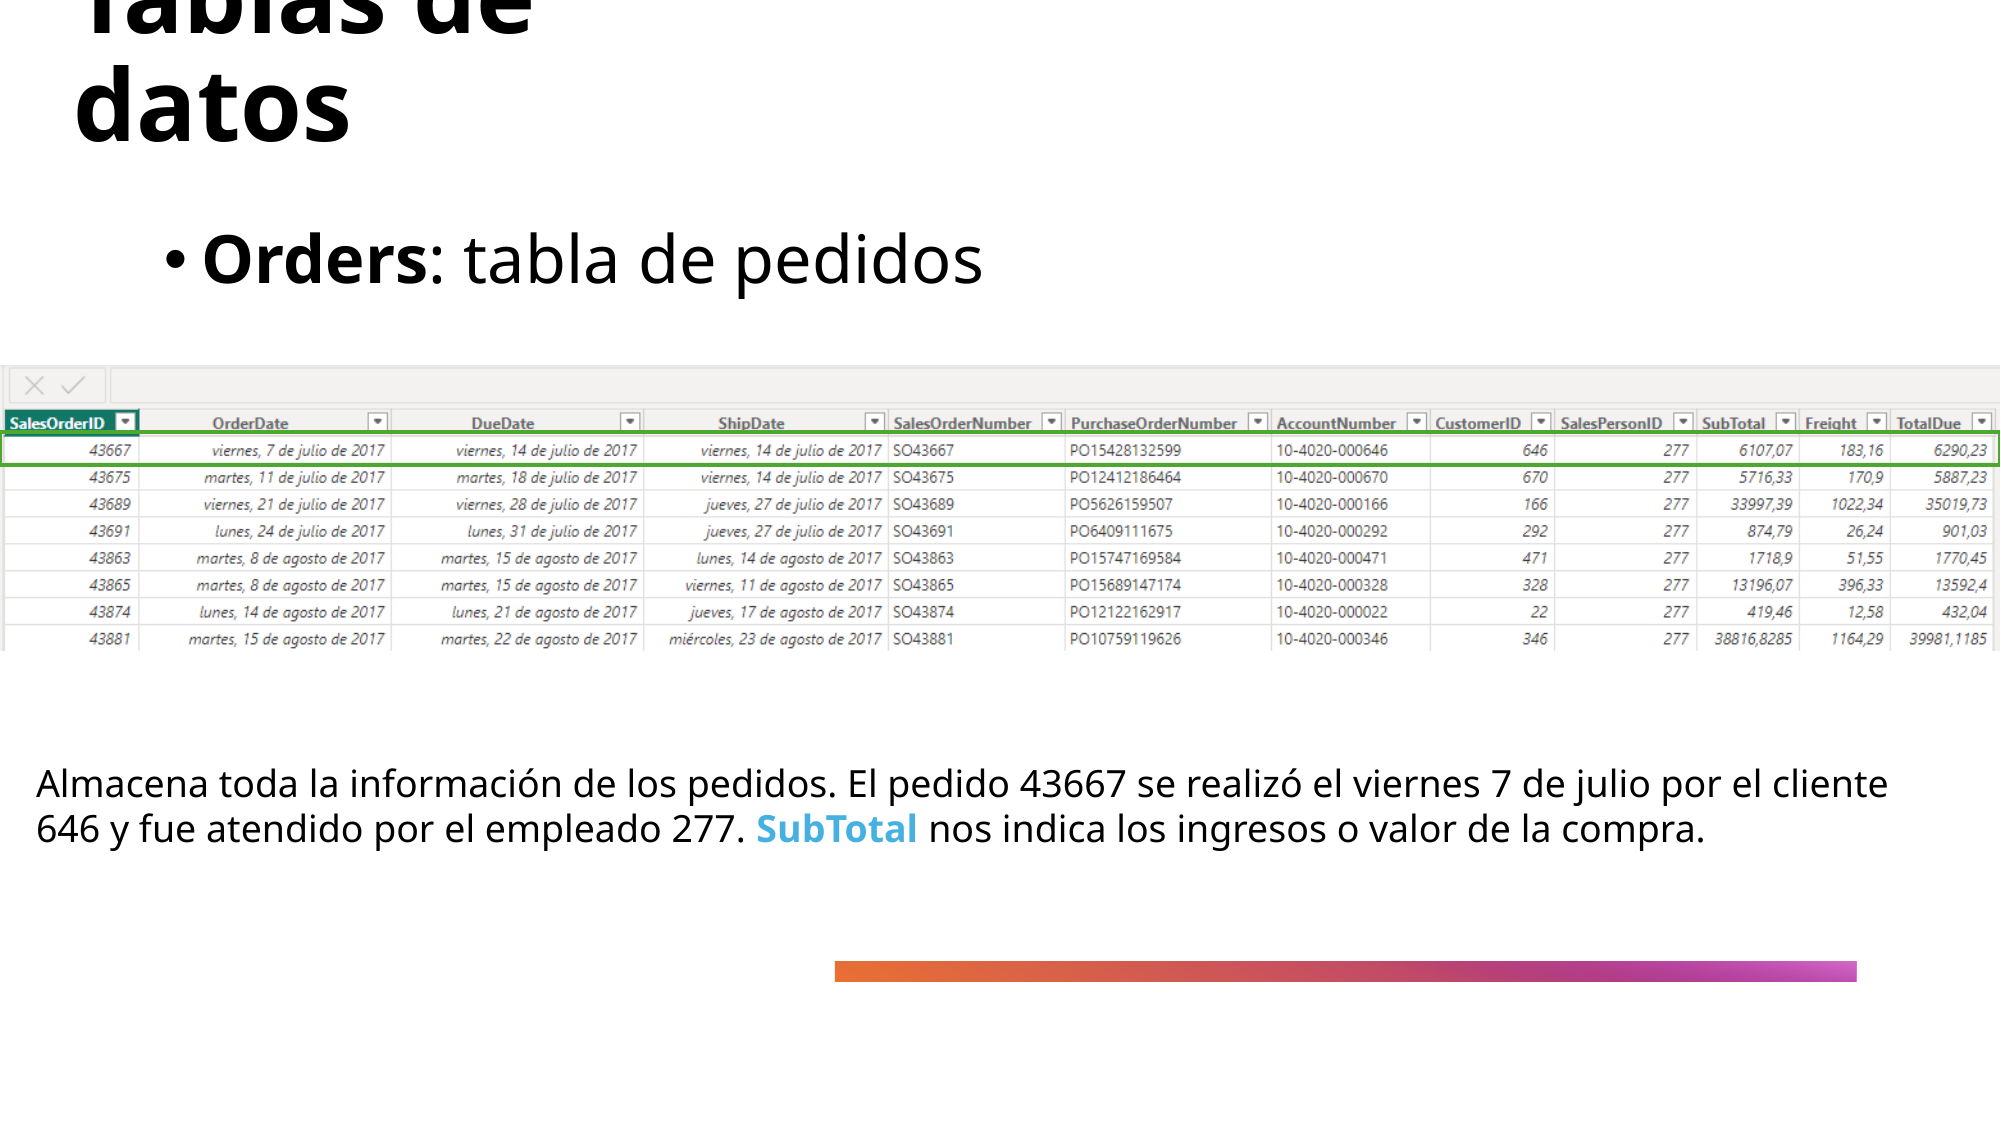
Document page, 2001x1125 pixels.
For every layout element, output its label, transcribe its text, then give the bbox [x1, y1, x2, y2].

picture [0, 364, 2000, 652]
text_box Almacena toda la información de los pedidos. El pedido 43667 se realizó el viernes 7 de julio por el cliente 646 y fue atendido por el empleado 277. SubTotal nos indica los ingresos o valor de la compra. [21, 752, 1979, 858]
list Orders: tabla de pedidos [148, 218, 1842, 364]
title Tablas de datos [58, 49, 809, 171]
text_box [834, 960, 1857, 982]
